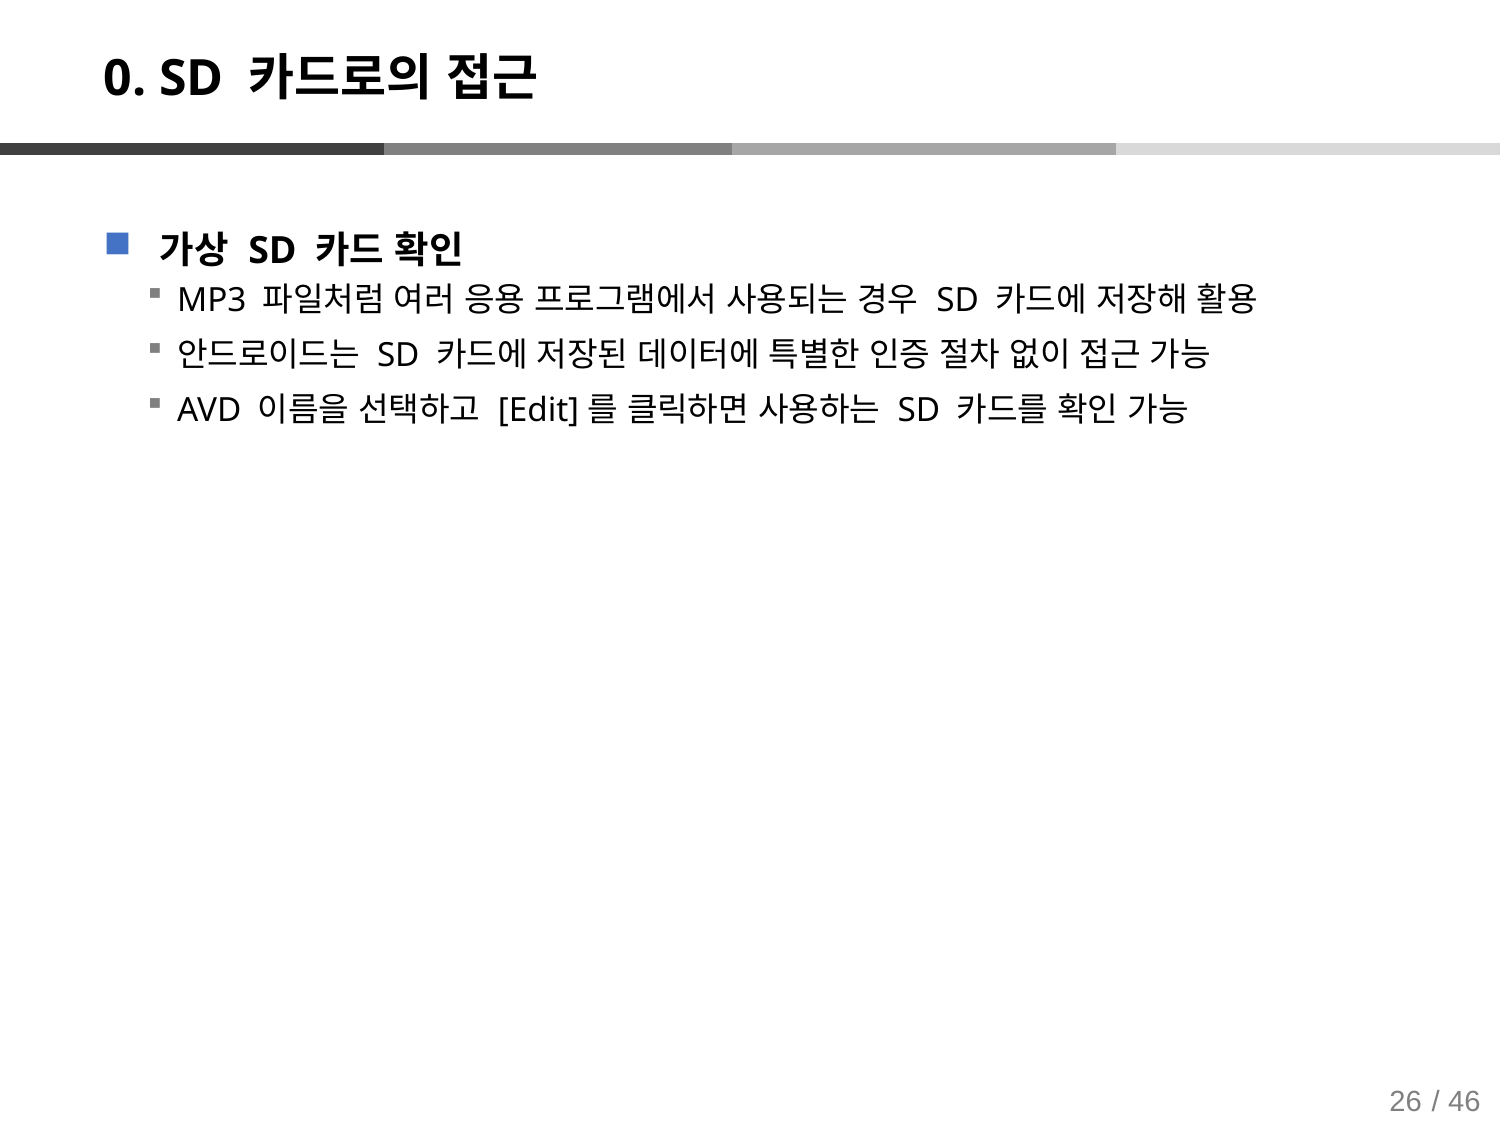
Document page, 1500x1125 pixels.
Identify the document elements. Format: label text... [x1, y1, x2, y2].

list 가상 SD 카드 확인 MP3 파일처럼 여러 응용 프로그램에서 사용되는 경우 SD 카드에 저장해 활용 안드로이드는 SD 카드에 저장된 데이터에 특별한 인증 절차 없이 접근 가능 AVD 이름을 선택하고 [Edit]를 클릭하면 사용하는 SD 카드를 확인 가능 [88, 196, 1436, 1083]
title 0. SD 카드로의 접근 [88, 30, 1211, 121]
